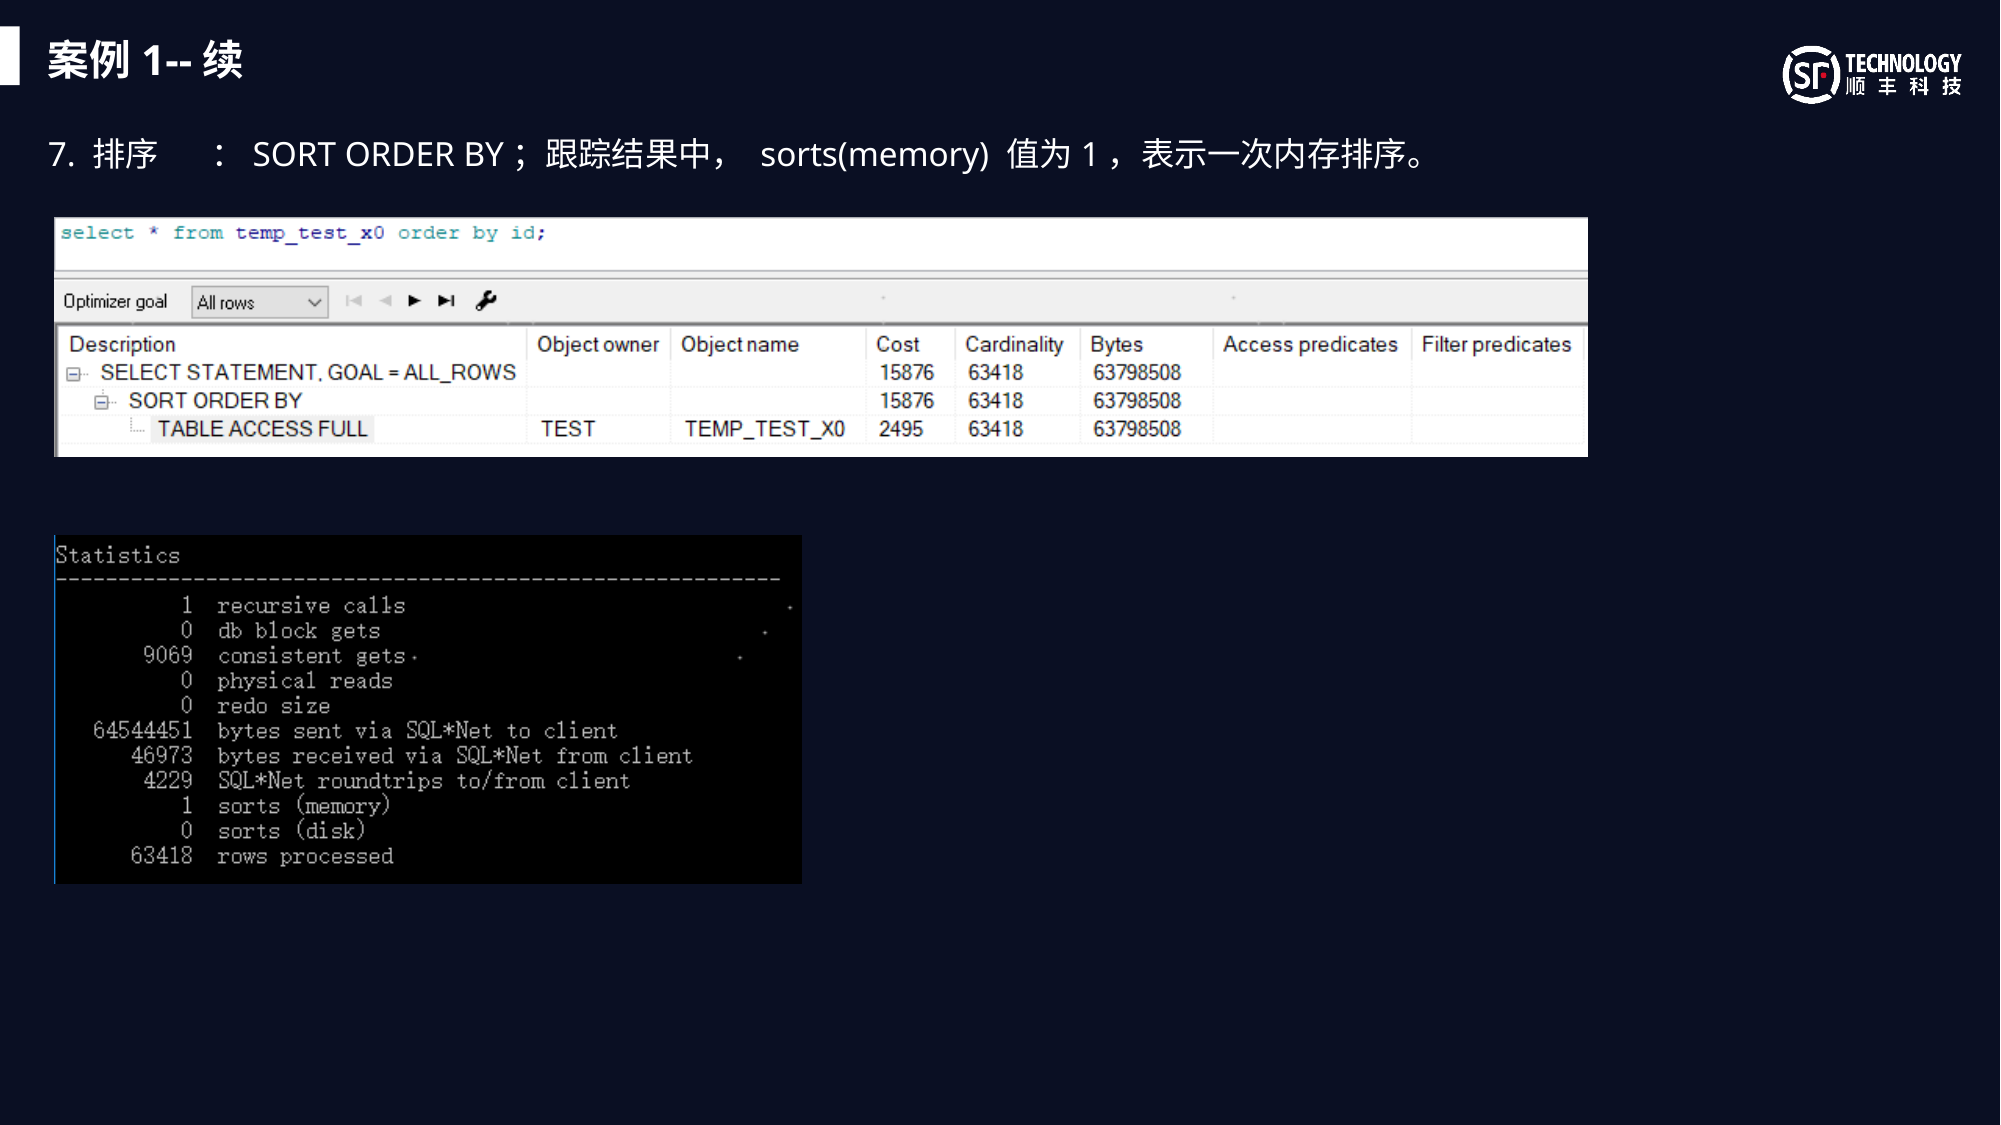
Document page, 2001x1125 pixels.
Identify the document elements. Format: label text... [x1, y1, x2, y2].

picture [54, 217, 1588, 458]
text_box [0, 26, 20, 86]
picture [1765, 0, 1979, 149]
picture [54, 535, 802, 884]
text_box 案例1--续 [33, 26, 894, 92]
text_box 7. 排序 ：SORT ORDER BY；跟踪结果中， sorts(memory) 值为1，表示一次内存排序。 [33, 105, 1933, 241]
